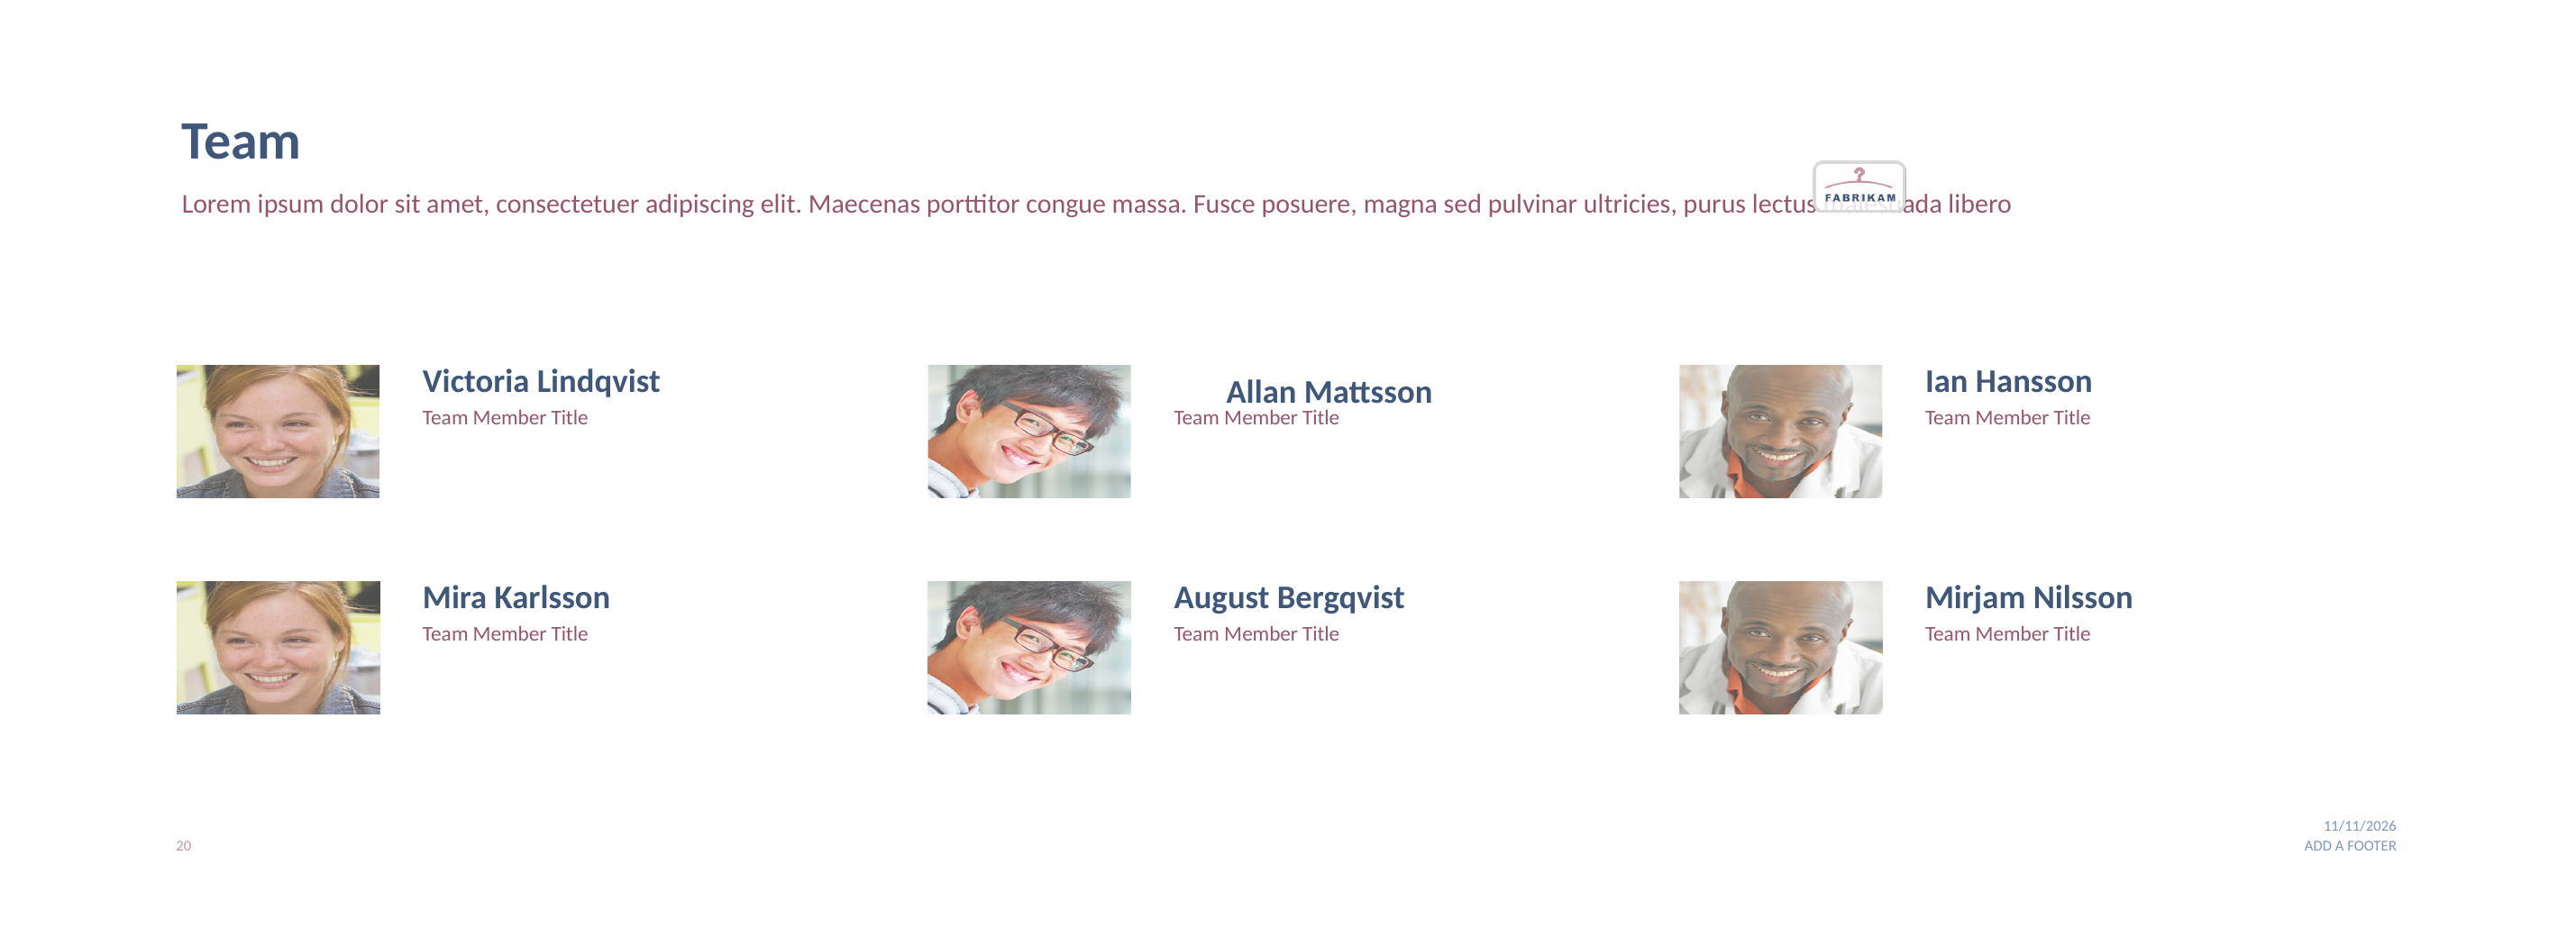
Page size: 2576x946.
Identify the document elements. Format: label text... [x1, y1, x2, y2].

list Allan Mattsson [1220, 370, 1490, 406]
list Team Member Title [1168, 623, 1649, 714]
slide_number 20 [135, 835, 219, 869]
list Mirjam Nilsson [1920, 569, 2400, 616]
list Lorem ipsum dolor sit amet, consectetuer adipiscing elit. Maecenas porttitor congue massa. Fusce posuere, magna sed pulvinar ultricies, purus lectus malesuada libero [177, 189, 2191, 276]
picture [1679, 365, 1883, 498]
list Team Member Title [1920, 623, 2400, 714]
picture [177, 365, 380, 498]
list Team Member Title [416, 406, 898, 498]
list Team Member Title [416, 623, 898, 714]
picture [927, 580, 1131, 714]
picture [1679, 580, 1883, 714]
list Ian Hansson [1920, 353, 2400, 400]
list Team Member Title [1168, 406, 1649, 498]
picture [927, 365, 1131, 498]
picture [177, 580, 380, 714]
list August Bergqvist [1168, 569, 1649, 616]
footer ADD A FOOTER [1527, 835, 2398, 869]
title Team [177, 102, 2191, 181]
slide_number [2169, 801, 2398, 834]
picture [1813, 160, 1906, 213]
list Victoria Lindqvist [416, 353, 898, 400]
list Mira Karlsson [416, 569, 898, 616]
list Team Member Title [1920, 406, 2400, 498]
